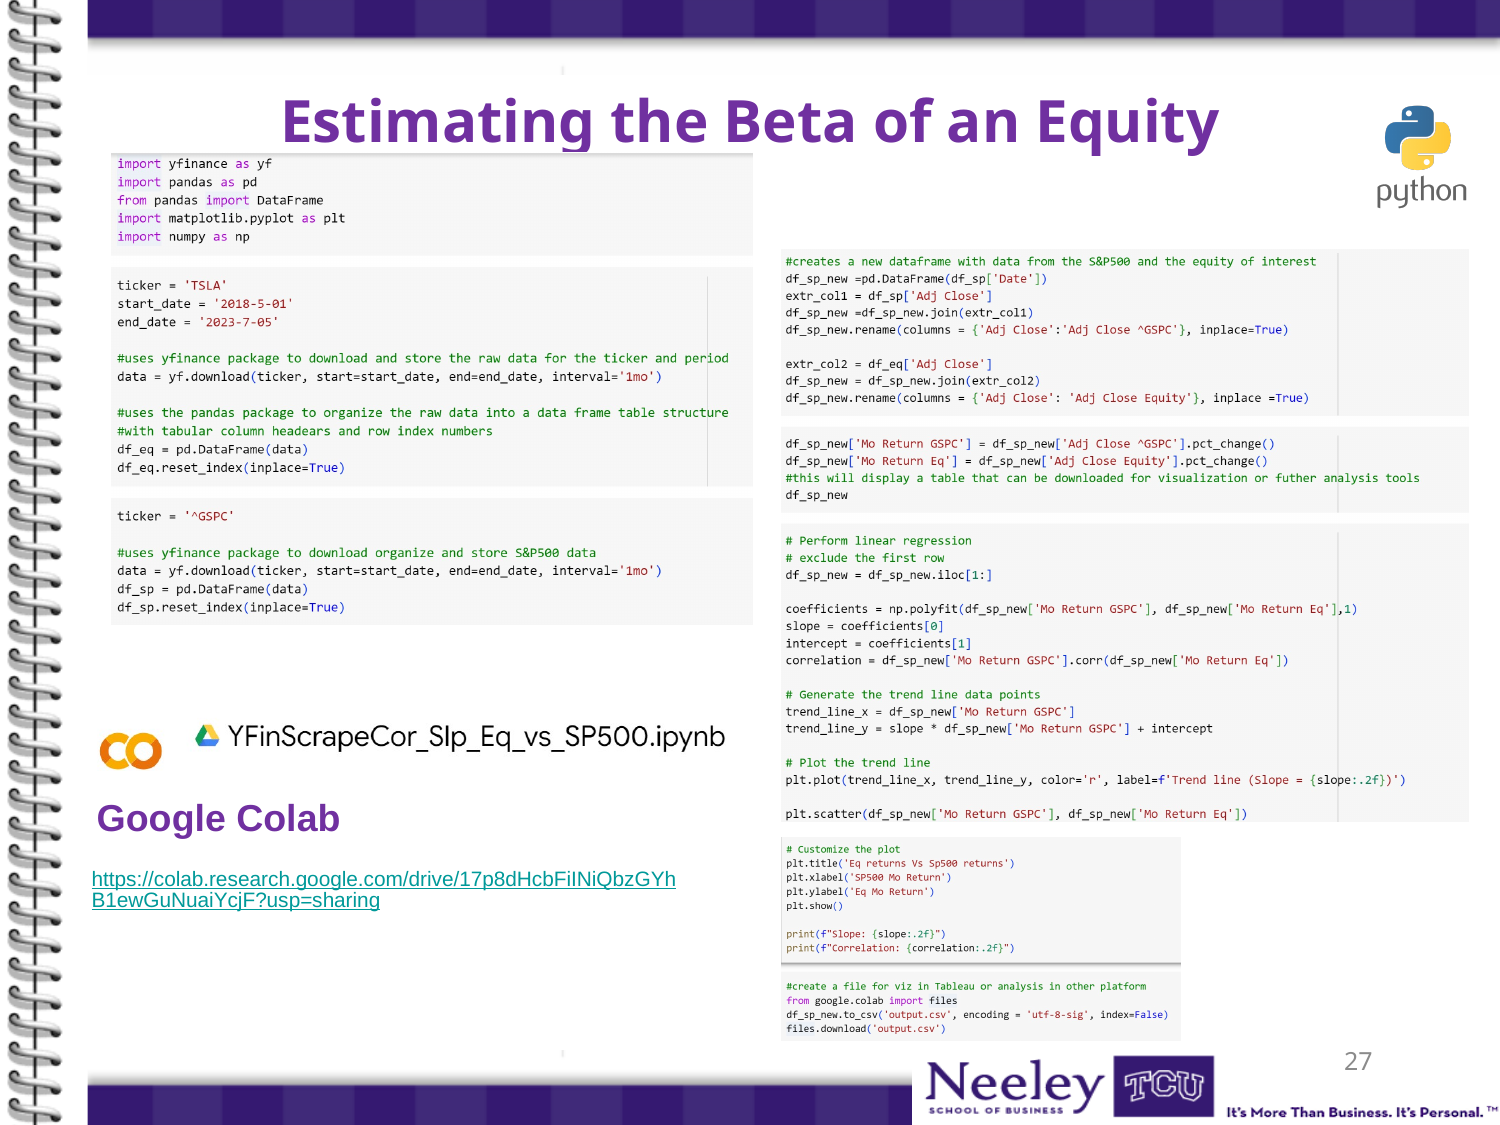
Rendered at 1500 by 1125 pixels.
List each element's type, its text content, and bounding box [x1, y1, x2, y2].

text_box https://colab.research.google.com/drive/17p8dHcbFiINiQbzGYhB1ewGuNuaiYcjF?usp=sharing [76, 858, 695, 924]
text_box Google Colab [81, 786, 356, 846]
text_box Estimating the Beta of an Equity [112, 63, 1388, 176]
picture [0, 0, 1500, 1125]
